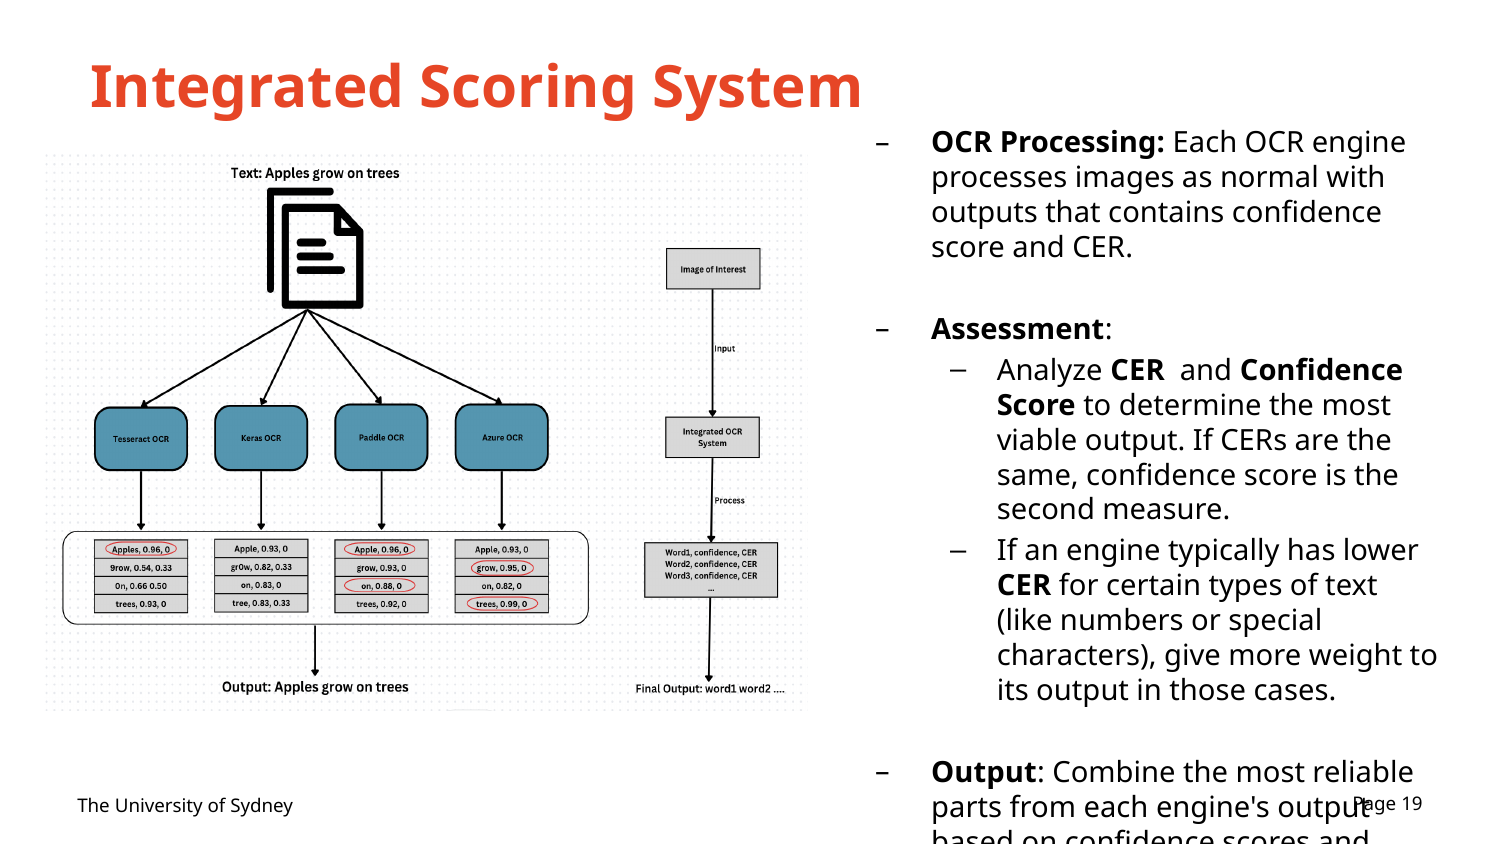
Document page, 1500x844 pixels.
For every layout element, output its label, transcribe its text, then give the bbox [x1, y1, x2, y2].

title Integrated Scoring System [75, 14, 1425, 155]
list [43, 154, 809, 711]
list OCR Processing: Each OCR engine processes images as normal with outputs that contains confidence score and CER. Assessment: Analyze CER and Confidence Score to determine the most viable output. If CERs are the same, confidence score is the second measure. If an engine typically has lower CER for certain types of text (like numbers or special characters), give more weight to its output in those cases. Output: Combine the most reliable parts from each engine's output based on confidence scores and error rates. [859, 116, 1456, 750]
